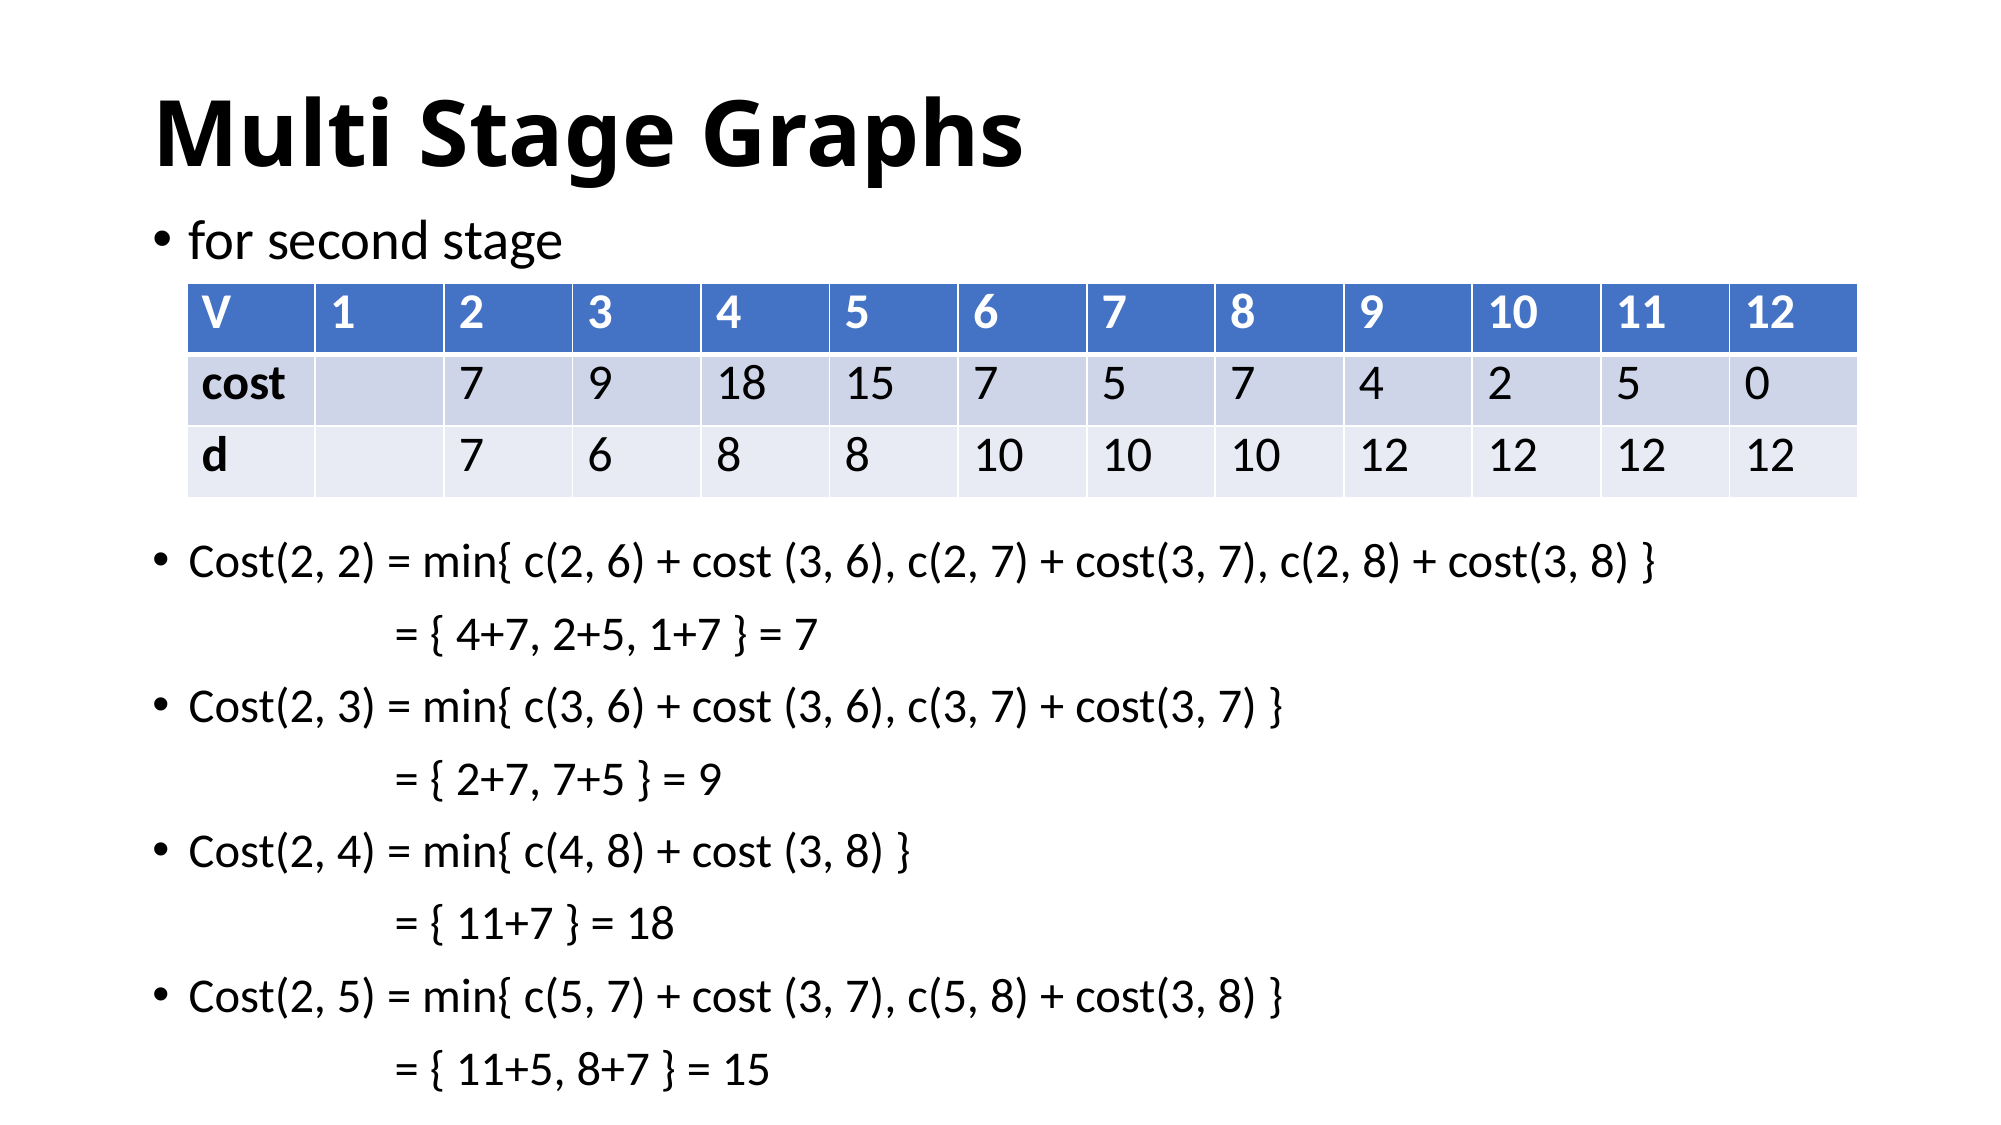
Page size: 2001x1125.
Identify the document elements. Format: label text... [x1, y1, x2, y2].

table_cell 12 [1473, 427, 1600, 497]
table_header 12 [1730, 284, 1857, 352]
table_header 6 [959, 284, 1086, 352]
table_header 9 [1345, 284, 1471, 352]
table_cell d [188, 427, 314, 497]
table_cell 6 [573, 427, 700, 497]
table_cell 0 [1730, 357, 1857, 425]
table_header 4 [702, 284, 829, 352]
table_cell 12 [1730, 427, 1857, 497]
table_cell 7 [959, 357, 1086, 425]
table_cell 10 [959, 427, 1086, 497]
table_cell 10 [1216, 427, 1343, 497]
table_cell 7 [445, 427, 572, 497]
table_cell 18 [702, 357, 829, 425]
table_cell cost [188, 357, 314, 425]
table_cell 12 [1602, 427, 1729, 497]
table_cell 7 [445, 357, 572, 425]
table_header 8 [1216, 284, 1343, 352]
table_cell 5 [1088, 357, 1214, 425]
list for second stage Cost(2, 2) = min{ c(2, 6) + cost (3, 6), c(2, 7) + cost(3, 7), c(2, 8) + cost(3, 8) } = { 4+7, 2+5, 1+7 } = 7 Cost(2, 3) = min{ c(3, 6) + cost (3, 6), c(3, 7) + cost(3, 7) } = { 2+7, 7+5 } = 9 Cost(2, 4) = min{ c(4, 8) + cost (3, 8) } = { 11+7 } = 18 Cost(2, 5) = min{ c(5, 7) + cost (3, 7), c(5, 8) + cost(3, 8) } = { 11+5, 8+7 } = 15 [137, 203, 1942, 1107]
table_cell 4 [1345, 357, 1471, 425]
table_header 7 [1088, 284, 1214, 352]
table_cell 5 [1602, 357, 1729, 425]
title Multi Stage Graphs [137, 59, 1863, 203]
table_cell 8 [702, 427, 829, 497]
table_cell 8 [830, 427, 957, 497]
table_cell 2 [1473, 357, 1600, 425]
table_cell 10 [1088, 427, 1214, 497]
table_cell 12 [1345, 427, 1471, 497]
table_header 11 [1602, 284, 1729, 352]
table_cell 7 [1216, 357, 1343, 425]
table_header 5 [830, 284, 957, 352]
table_header 2 [445, 284, 572, 352]
table_cell 9 [573, 357, 700, 425]
table_header 1 [316, 284, 443, 352]
table_header V [188, 284, 314, 352]
table_cell [316, 357, 443, 425]
table_cell 15 [830, 357, 957, 425]
table_cell [316, 427, 443, 497]
table_header 3 [573, 284, 700, 352]
table_header 10 [1473, 284, 1600, 352]
